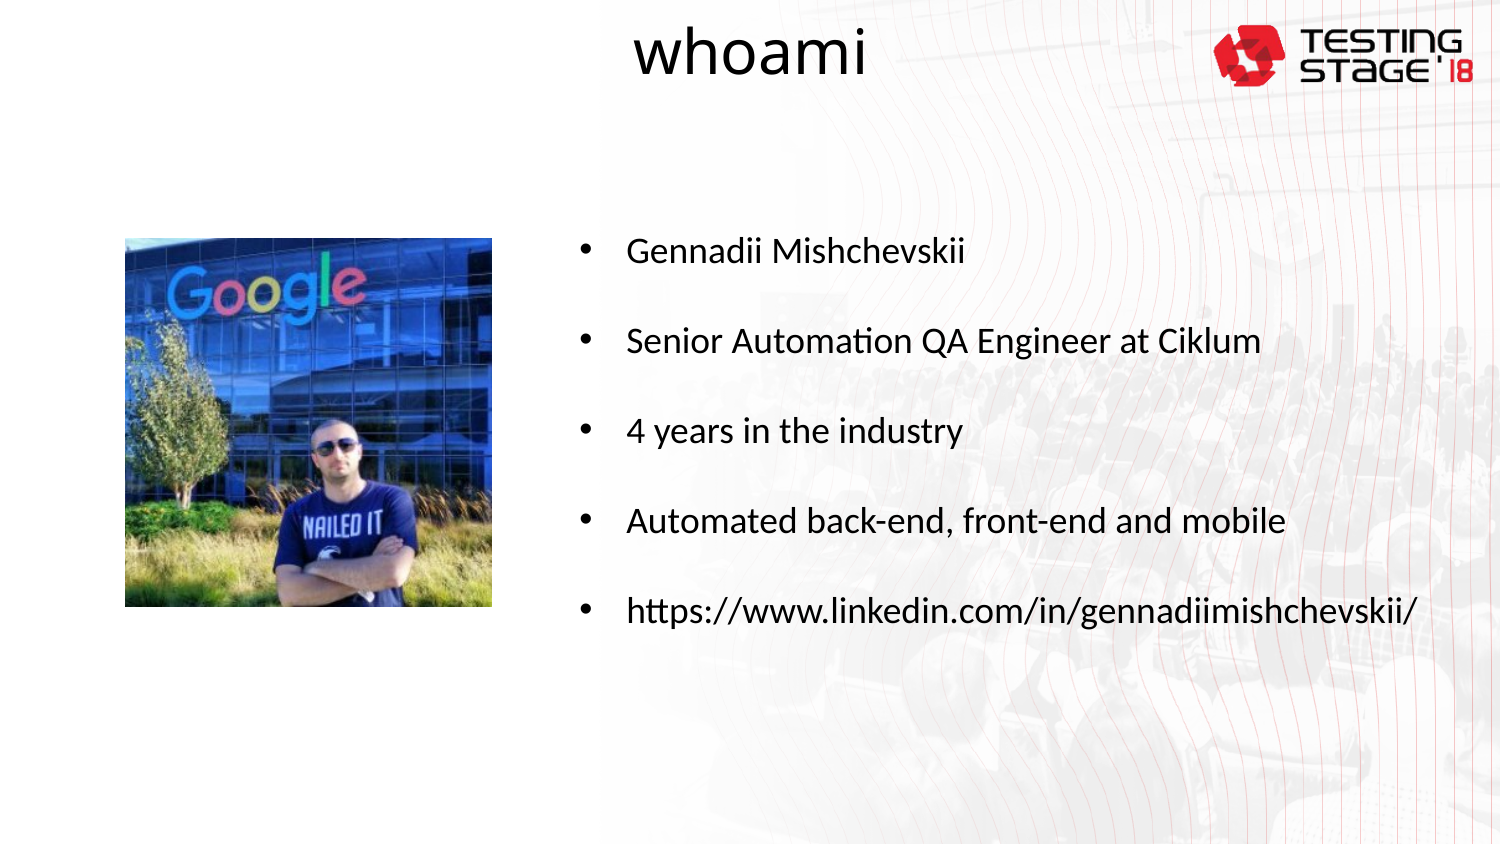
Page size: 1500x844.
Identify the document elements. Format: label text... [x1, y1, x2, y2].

picture [1197, 0, 1500, 115]
text_box Gennadii Mishchevskii Senior Automation QA Engineer at Ciklum 4 years in the industry Automated back-end, front-end and mobile https://www.linkedin.com/in/gennadiimishchevskii/ [564, 218, 1500, 639]
text_box whoami [1, 4, 1197, 95]
picture [124, 238, 492, 608]
